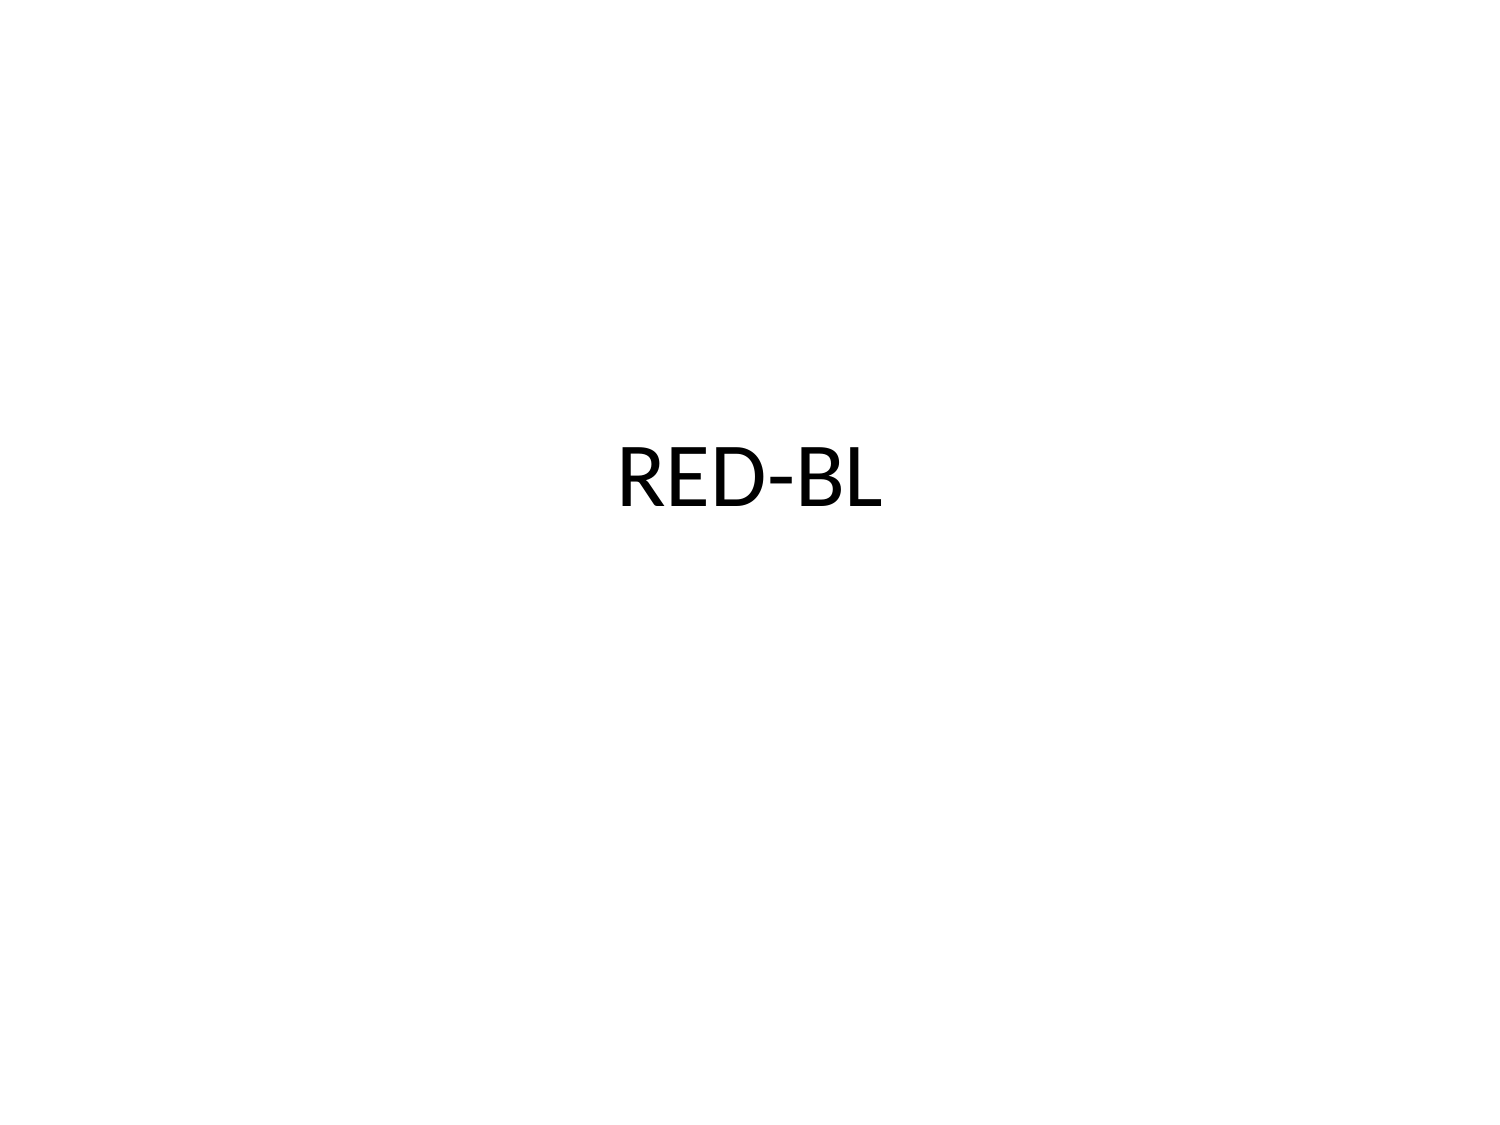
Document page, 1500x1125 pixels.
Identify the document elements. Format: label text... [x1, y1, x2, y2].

title RED-BL [112, 349, 1388, 591]
